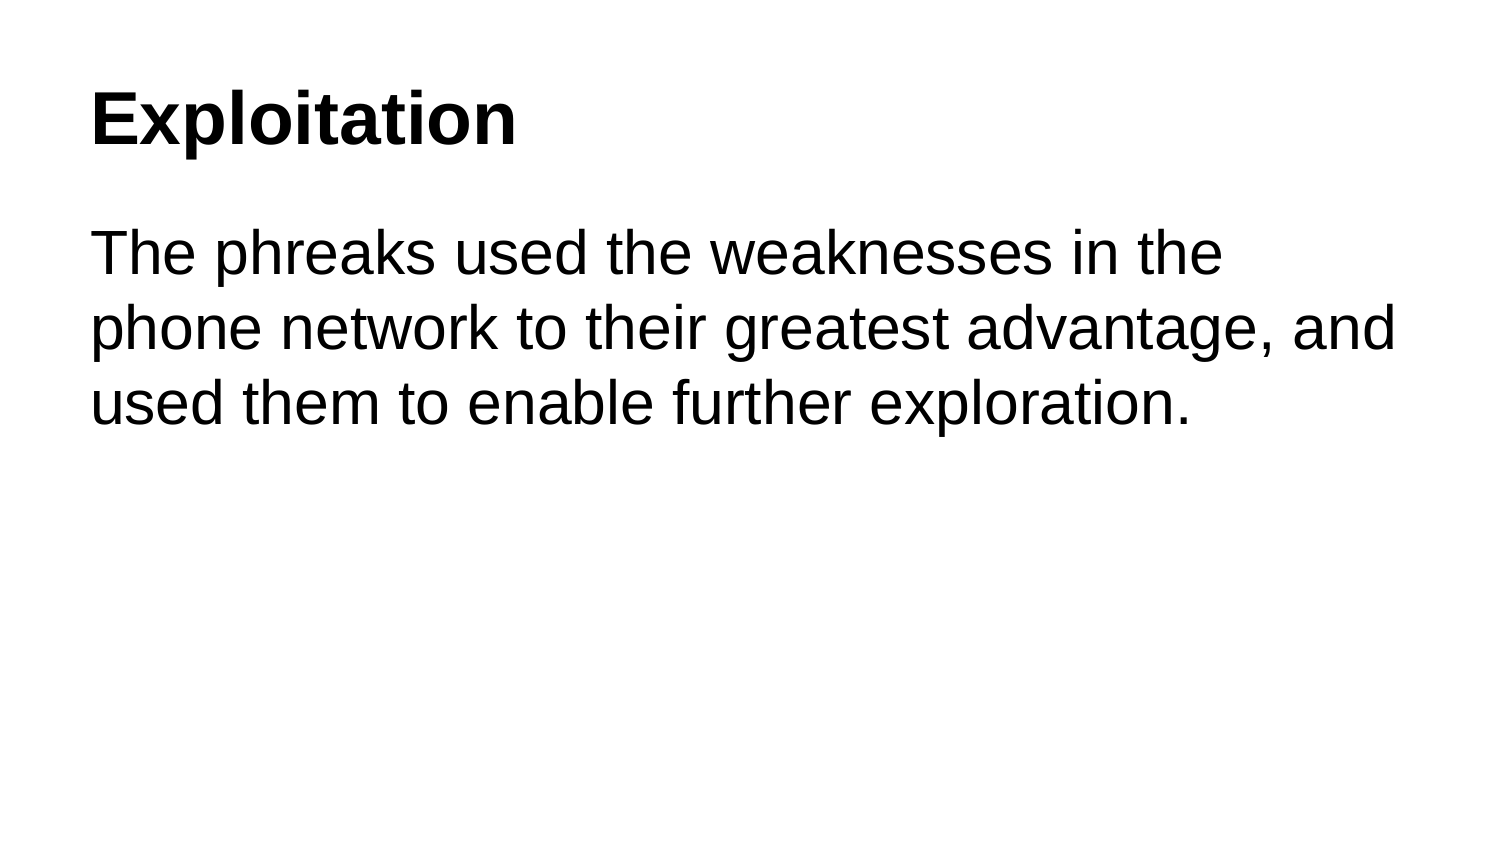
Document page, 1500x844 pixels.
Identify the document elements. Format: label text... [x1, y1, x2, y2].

list The phreaks used the weaknesses in the phone network to their greatest advantage, and used them to enable further exploration. [75, 196, 1425, 808]
title Exploitation [75, 33, 1425, 175]
